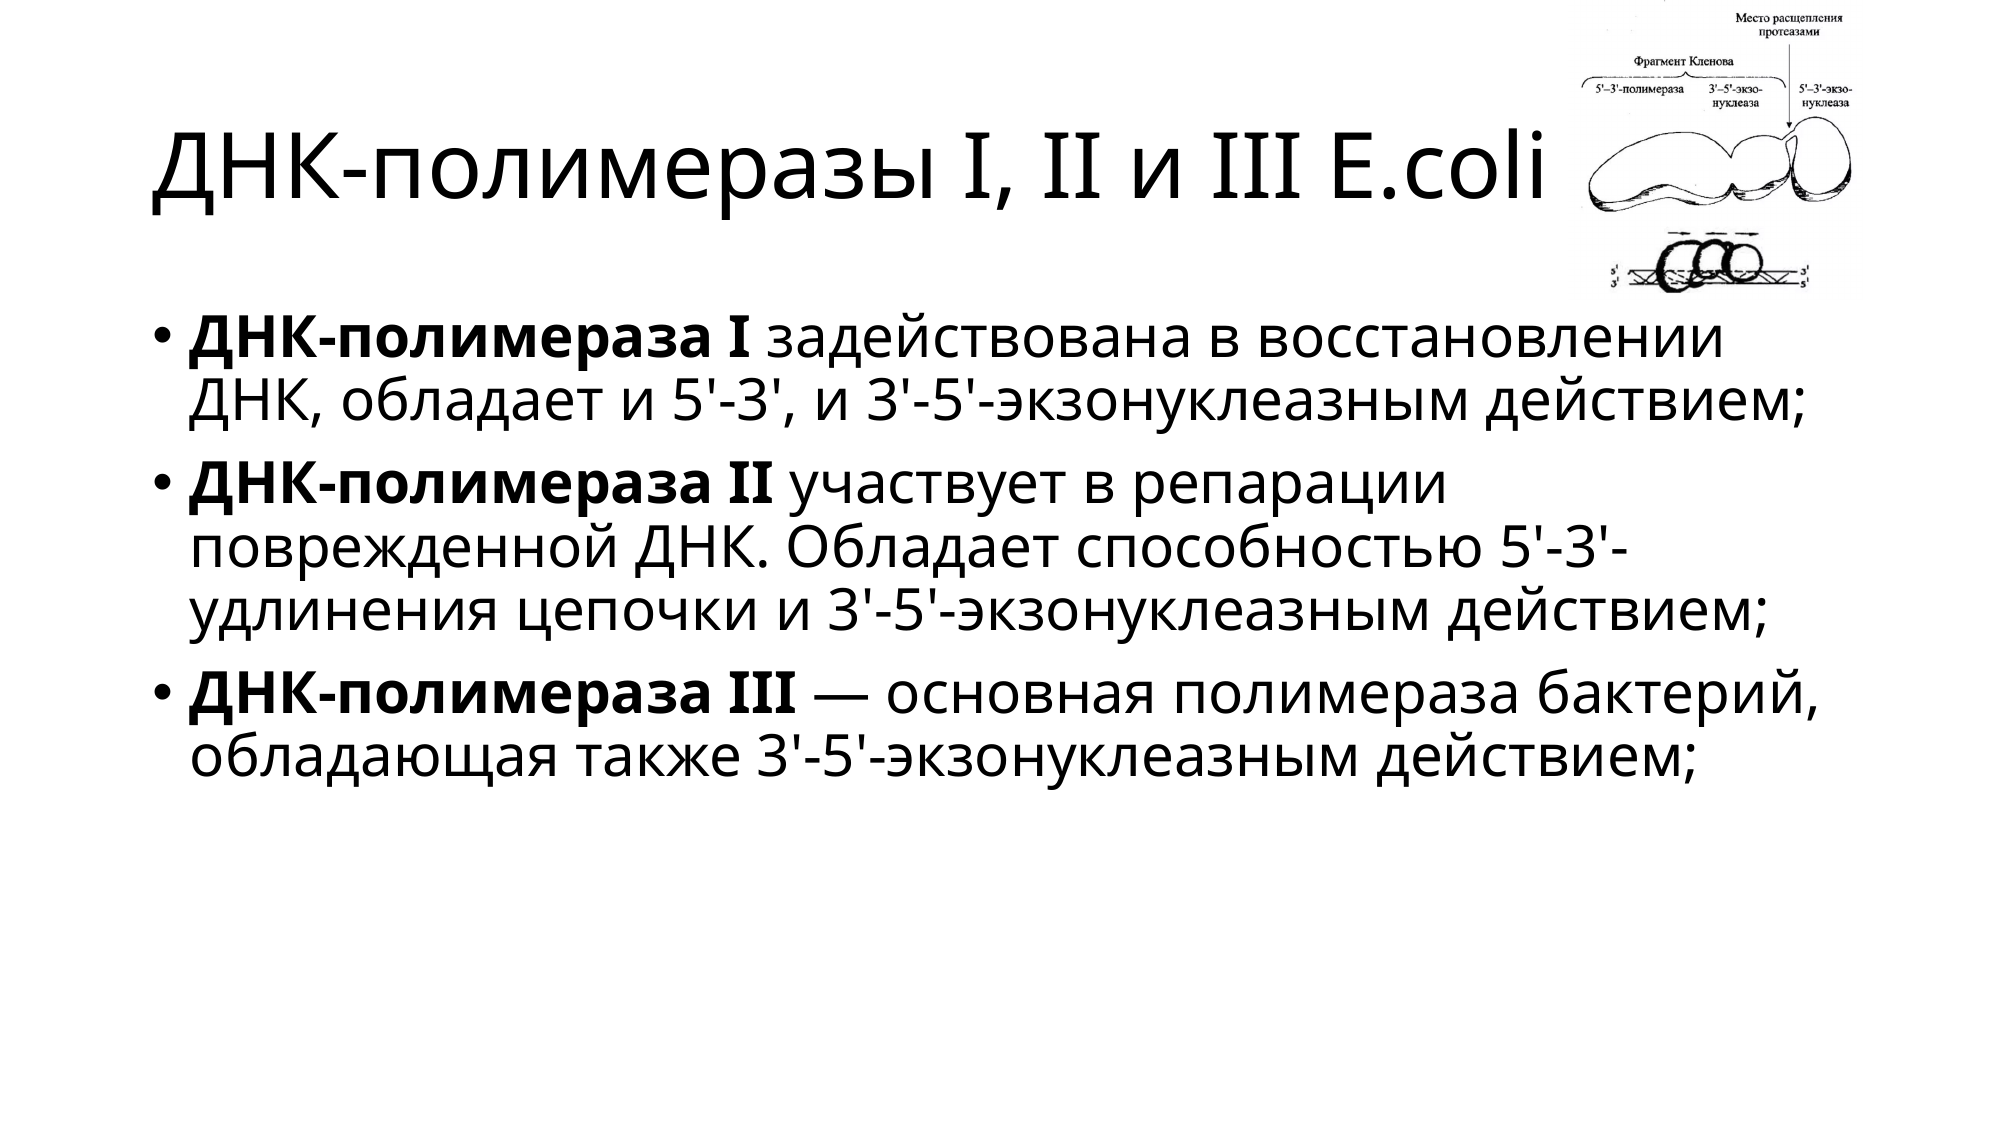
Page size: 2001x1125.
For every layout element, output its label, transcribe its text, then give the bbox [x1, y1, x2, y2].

picture [1568, 0, 1863, 300]
title ДНК-полимеразы I, II и III E.coli [137, 59, 1568, 278]
list ДНК-полимераза I задействована в восстановлении ДНК, обладает и 5'-3', и 3'-5'-экзонуклеазным действием; ДНК-полимераза II участвует в репарации поврежденной ДНК. Обладает способностью 5'-3'-удлинения цепочки и 3'-5'-экзонуклеазным действием; ДНК-полимераза III — основная полимераза бактерий, обладающая также 3'-5'-экзонуклеазным действием; [137, 299, 1863, 1014]
